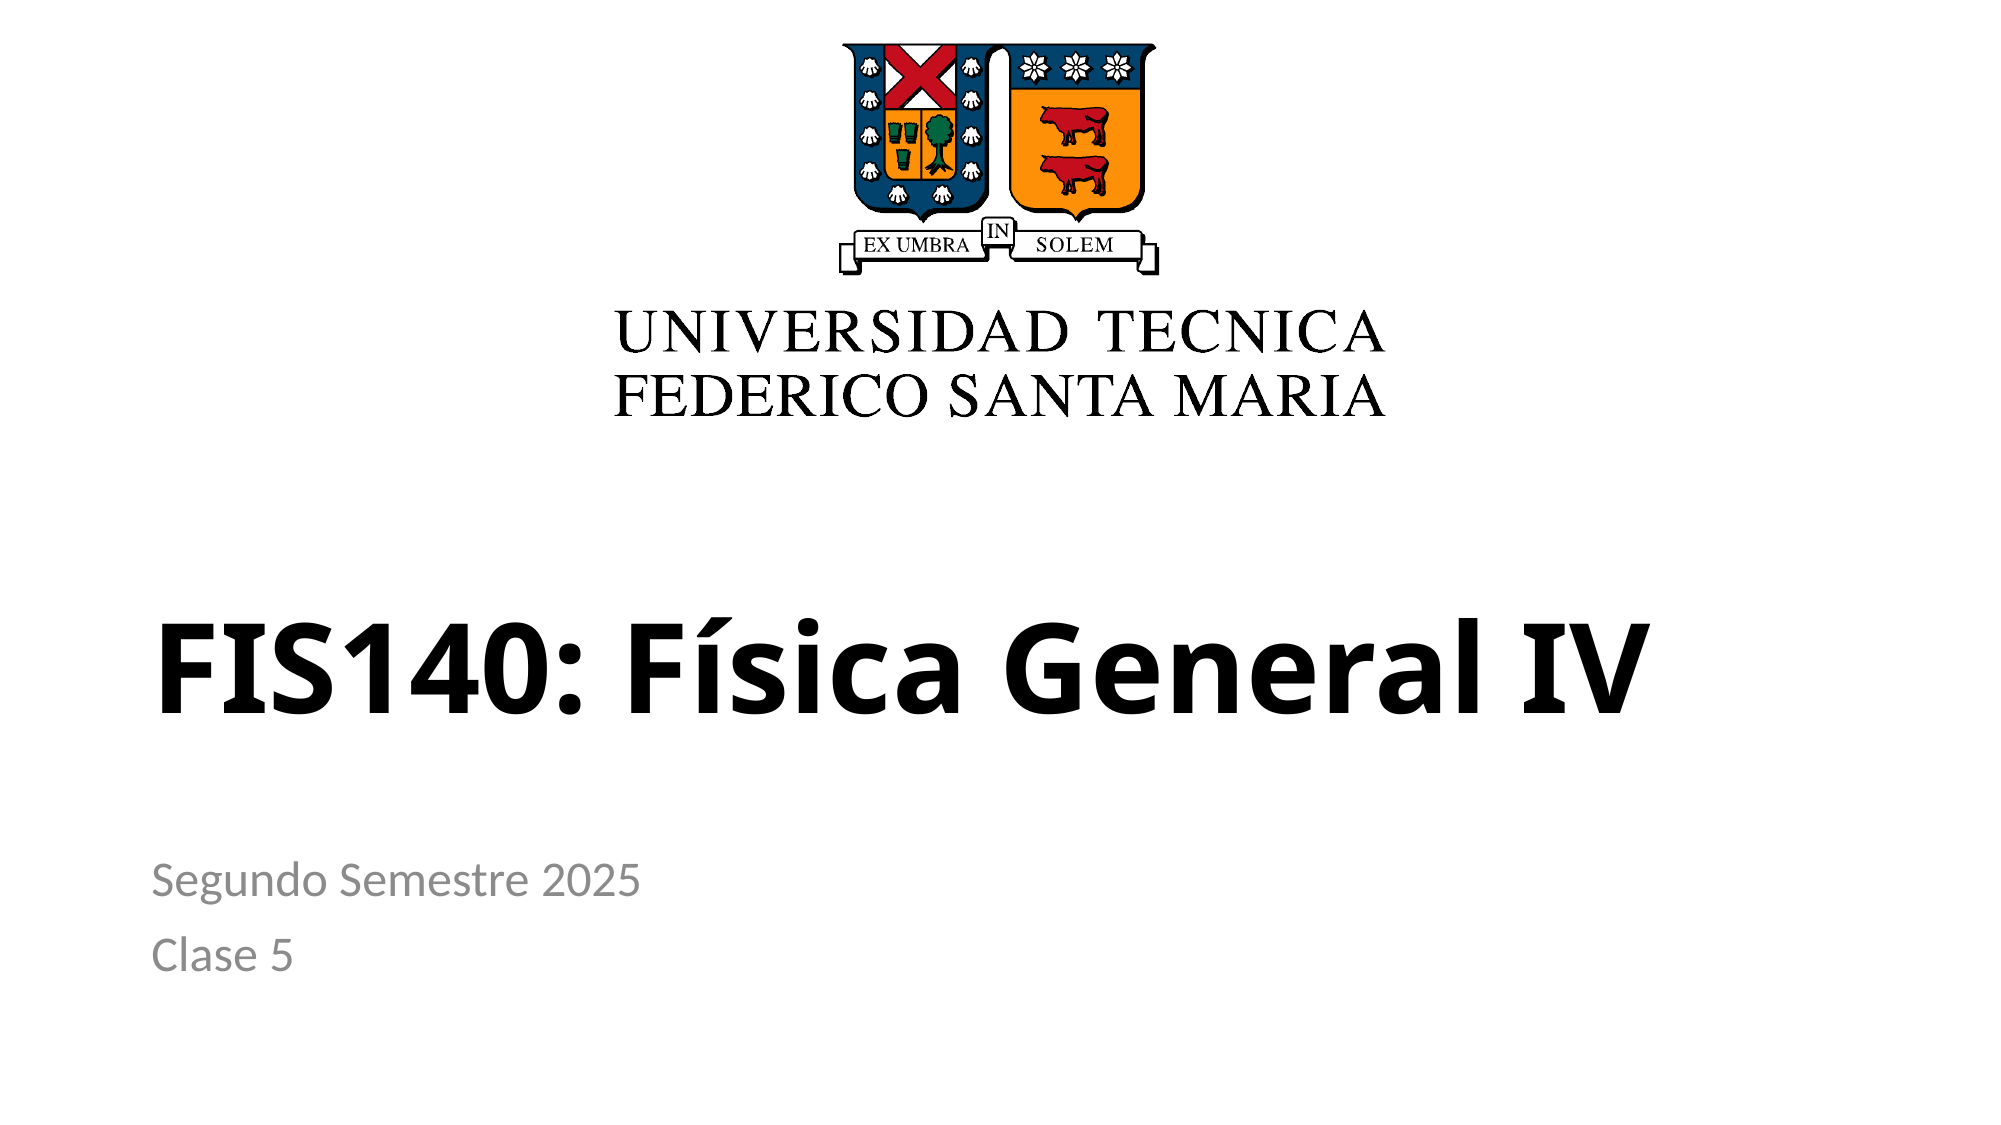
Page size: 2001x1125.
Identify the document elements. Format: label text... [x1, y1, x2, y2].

title FIS140: Física General IV [136, 280, 1862, 749]
list Segundo Semestre 2025 Clase 5 [136, 846, 1862, 999]
picture [603, 42, 1397, 439]
